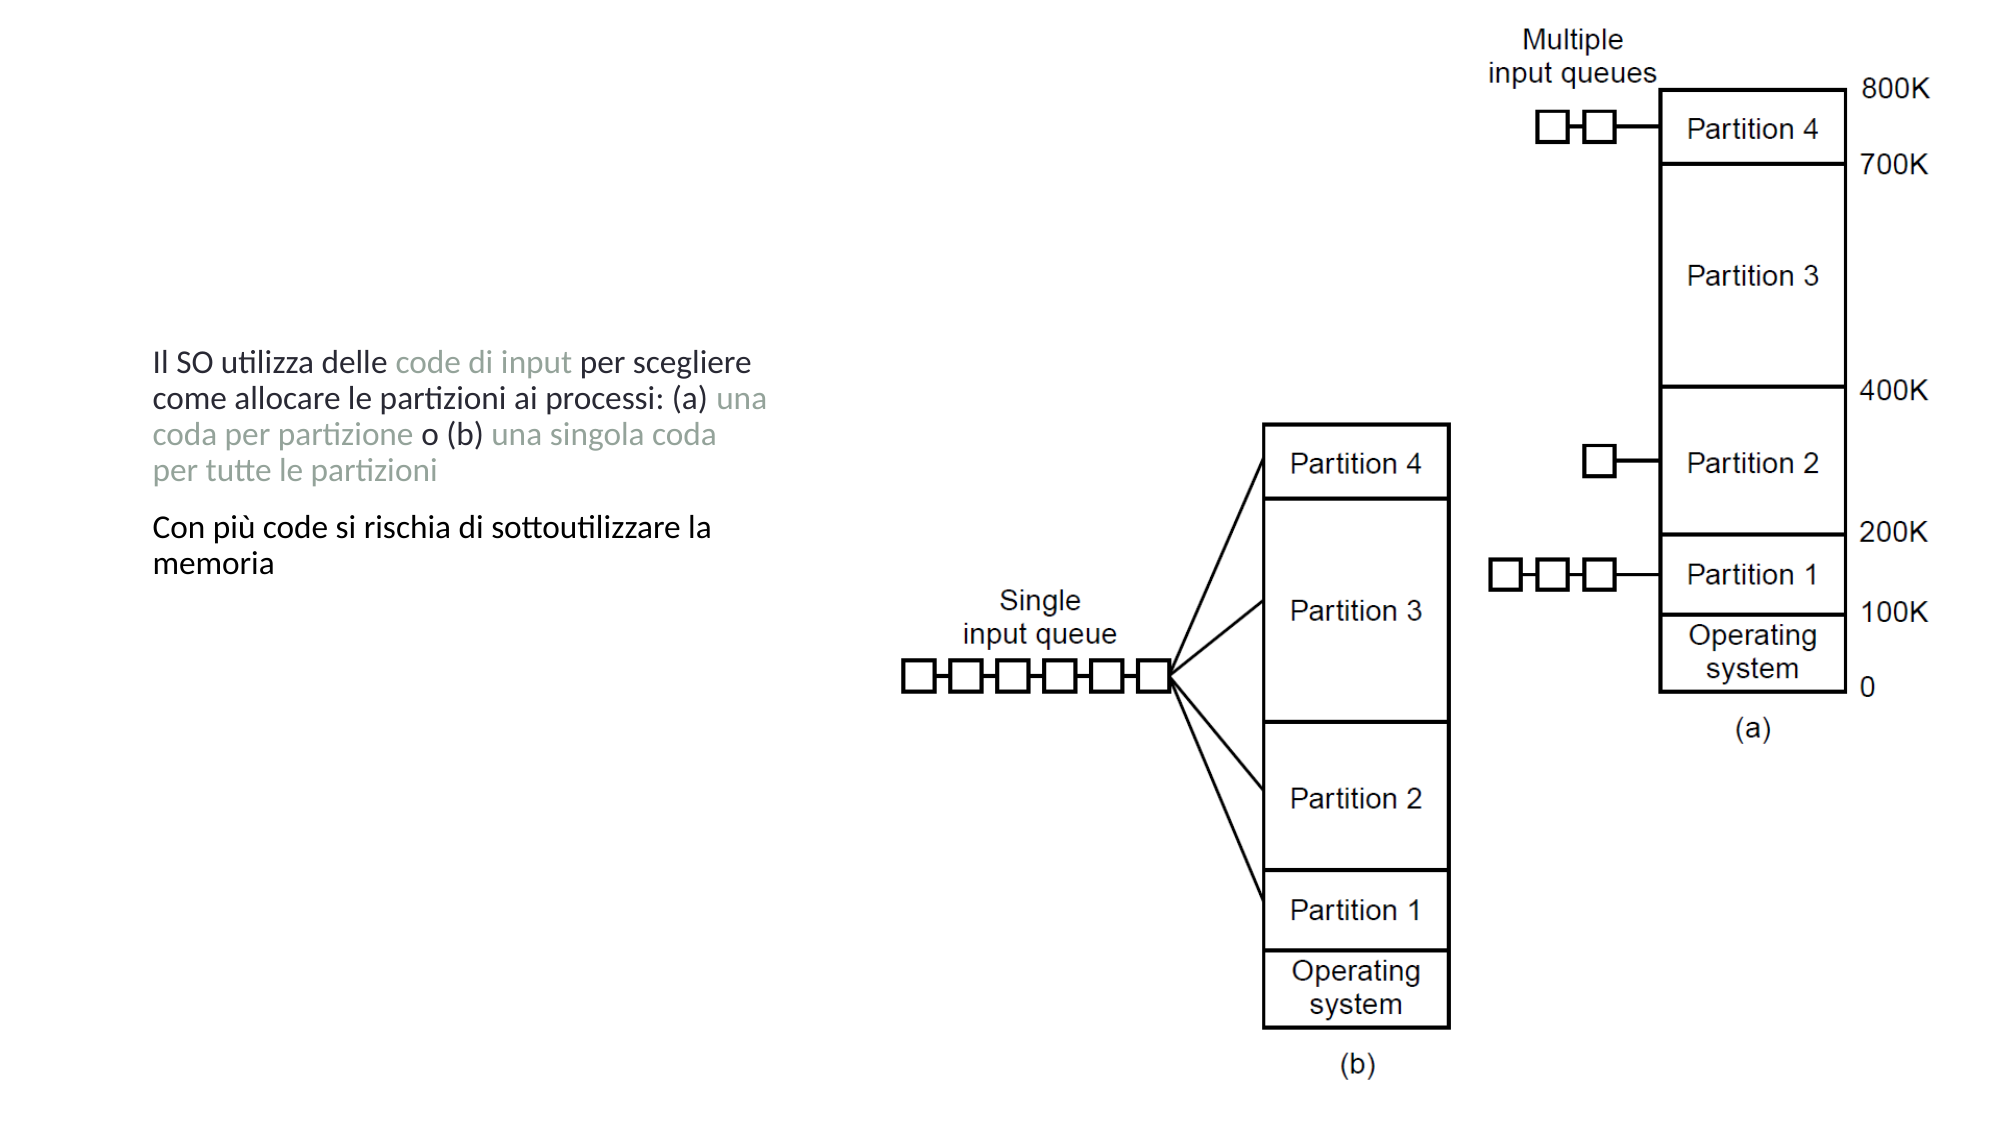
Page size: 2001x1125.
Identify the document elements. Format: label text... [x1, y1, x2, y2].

list Il SO utilizza delle code di input per scegliere come allocare le partizioni ai processi: (a) una coda per partizione o (b) una singola coda per tutte le partizioni Con più code si rischia di sottoutilizzare la memoria [137, 337, 783, 963]
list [1477, 14, 1943, 749]
picture [895, 411, 1452, 1085]
